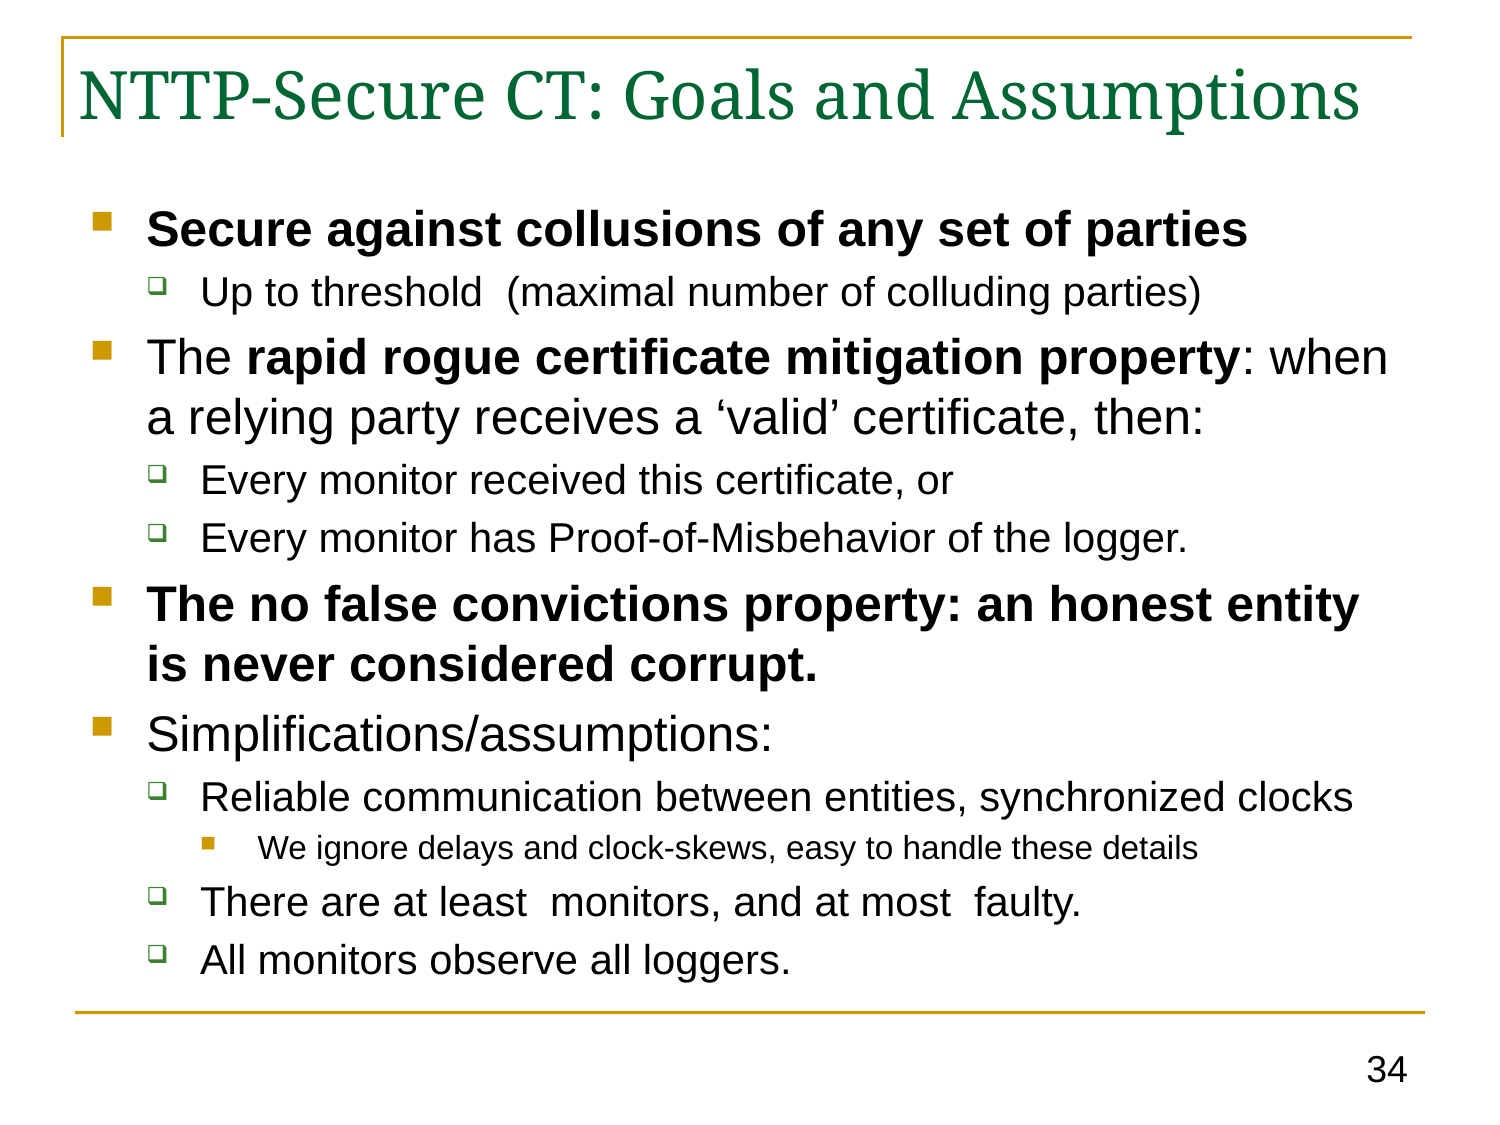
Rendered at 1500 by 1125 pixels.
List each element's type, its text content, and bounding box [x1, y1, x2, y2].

title NTTP-Secure CT: Goals and Assumptions [63, 45, 1425, 174]
text_box 34 [1351, 1023, 1424, 1098]
